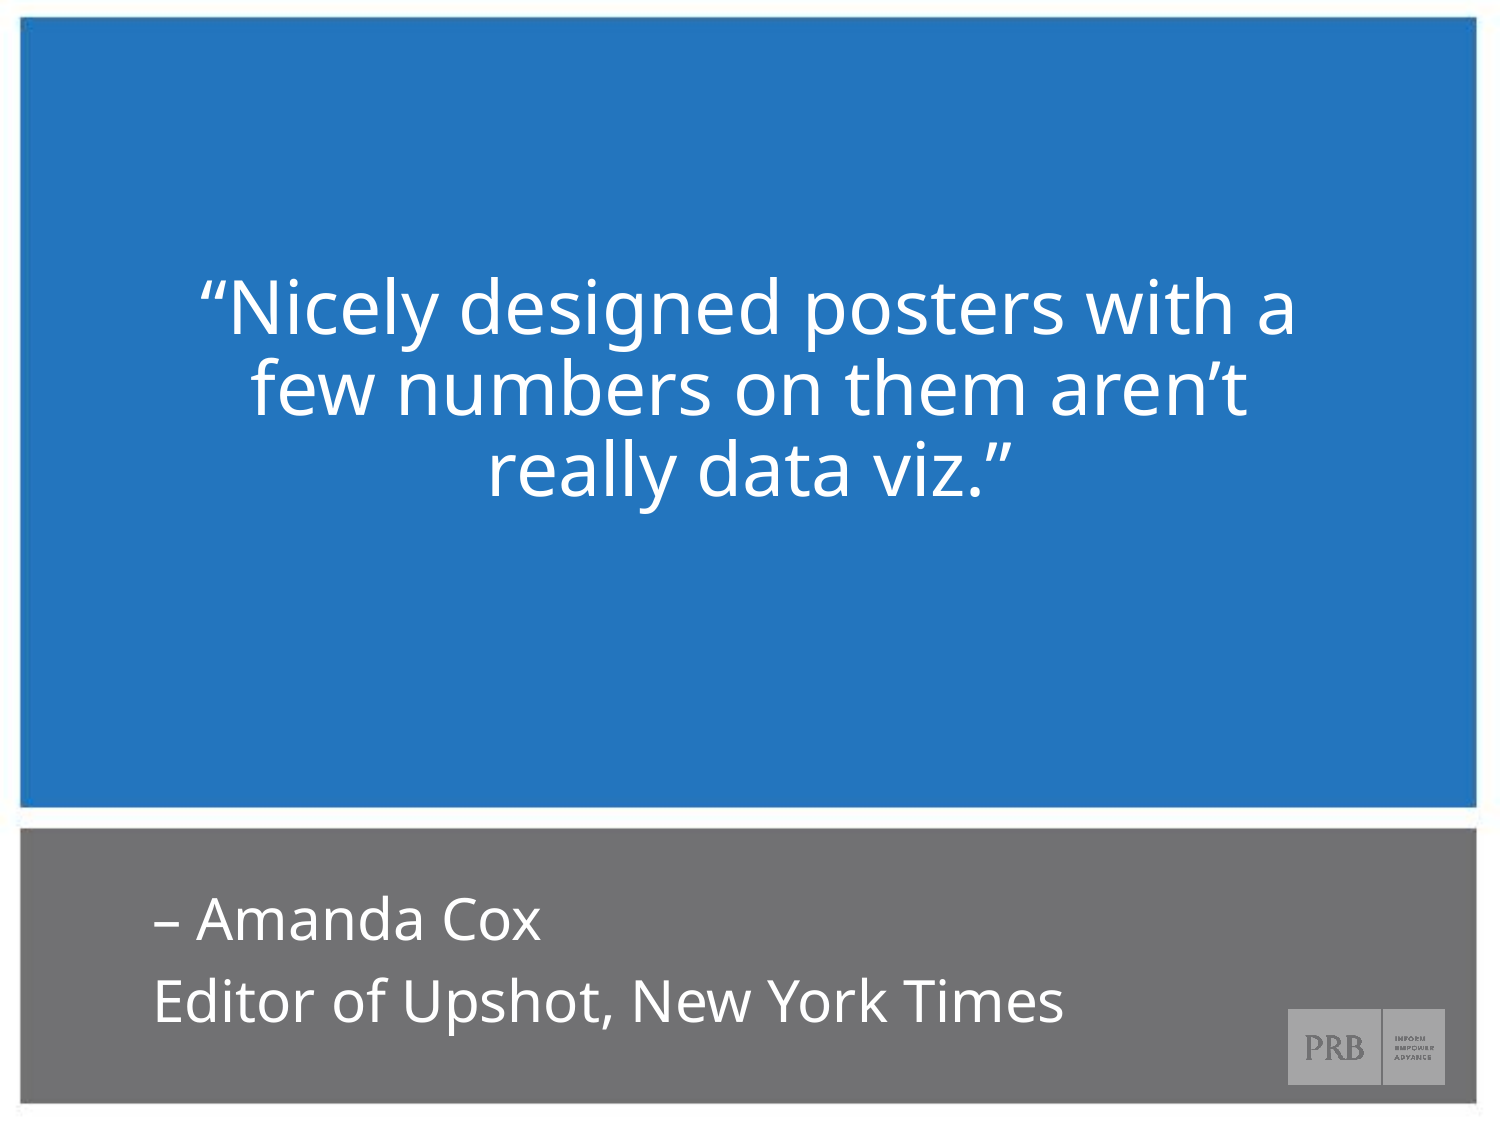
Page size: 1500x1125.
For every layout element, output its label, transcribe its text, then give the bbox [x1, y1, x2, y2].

list “Nicely designed posters with a few numbers on them aren’t really data viz.” [150, 262, 1350, 713]
picture [0, 0, 1500, 1125]
text_box – Amanda Cox Editor of Upshot, New York Times [137, 874, 1263, 1087]
